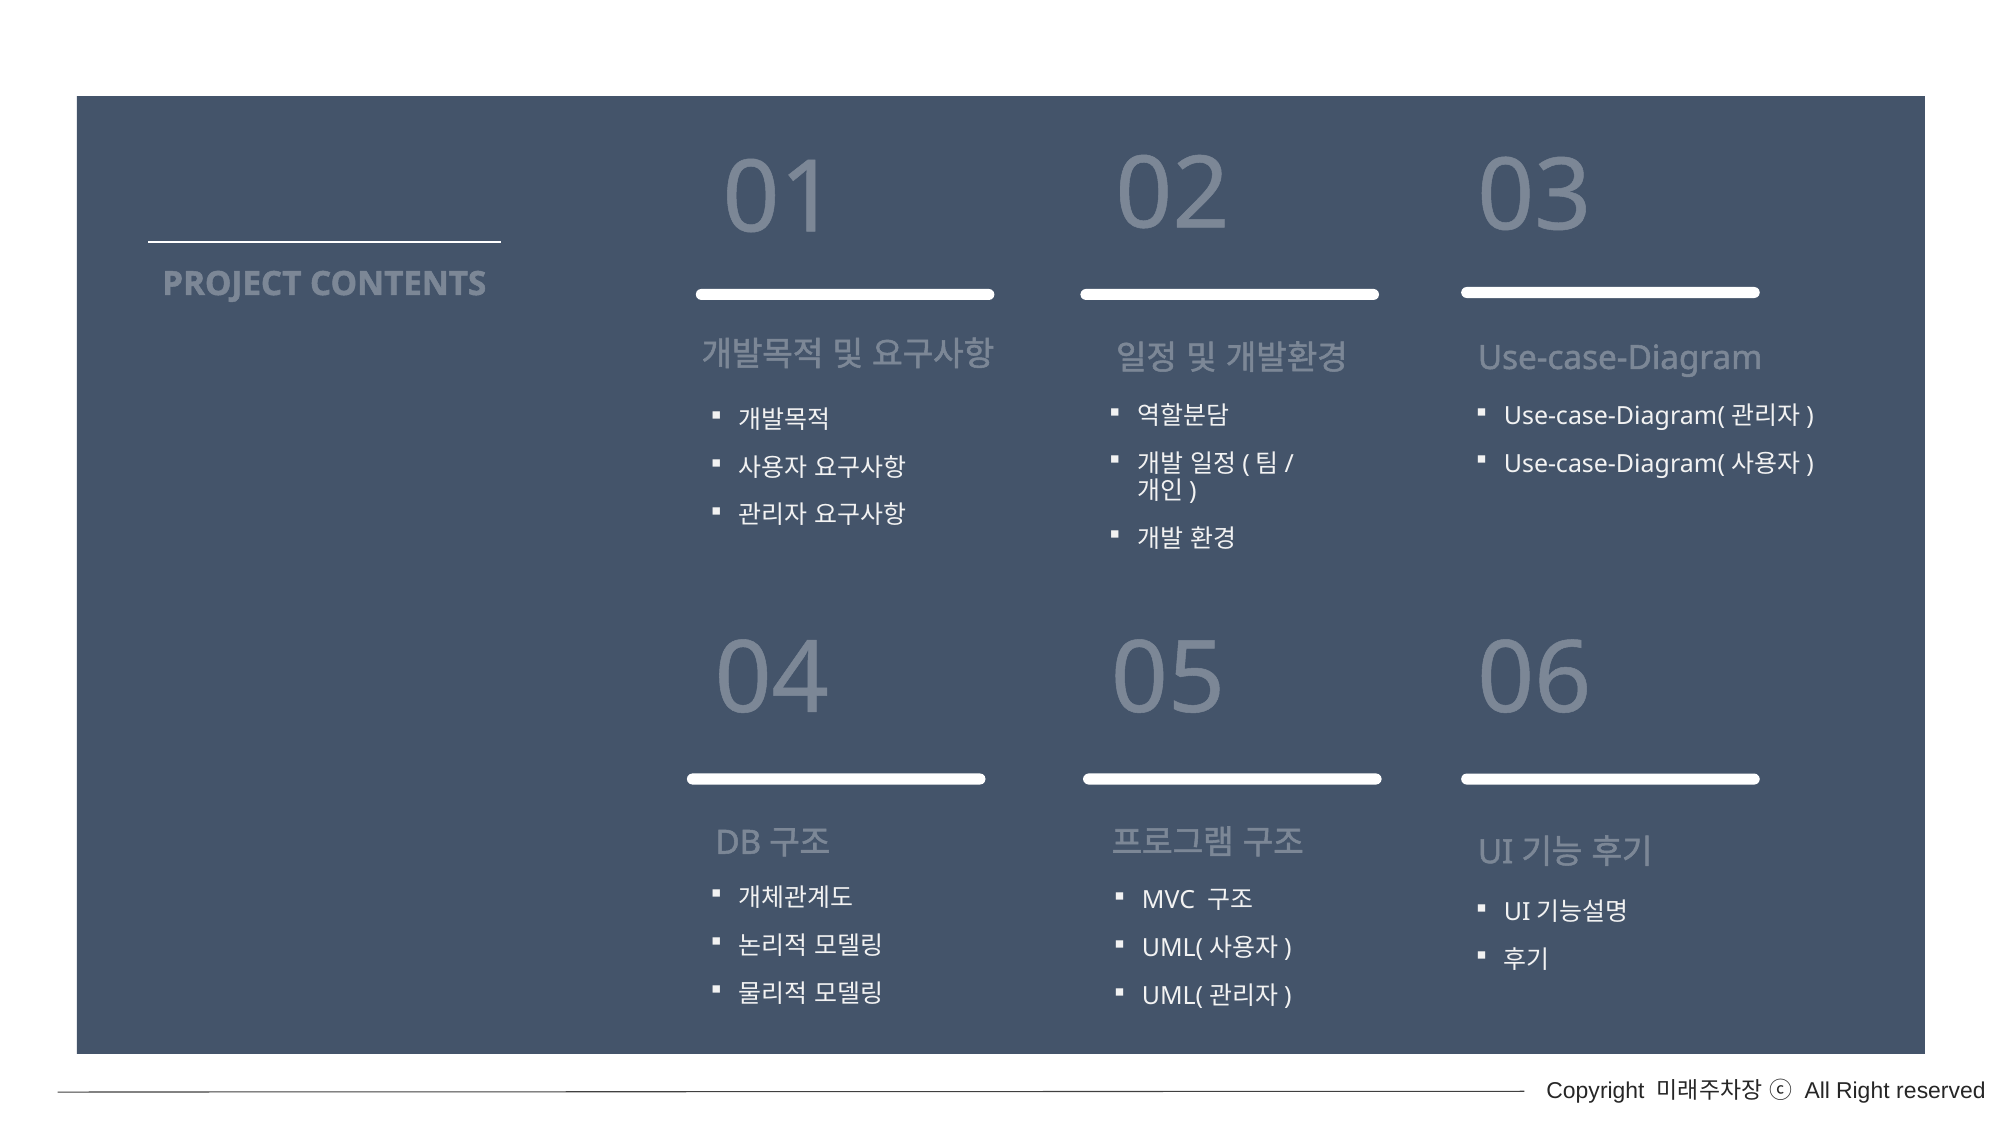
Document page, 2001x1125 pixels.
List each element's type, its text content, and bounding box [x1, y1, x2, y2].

text_box 프로그램 구조 [1096, 815, 1344, 871]
list DB구조 [700, 815, 948, 871]
text_box [1100, 614, 1325, 749]
list 개발목적 사용자 요구사항 관리자 요구사항 [695, 399, 953, 536]
list 개체관계도 논리적 모델링 물리적 모델링 [695, 877, 940, 1014]
list 04 [699, 612, 925, 747]
list 03 [1462, 129, 1687, 264]
text_box [694, 287, 996, 302]
text_box [1460, 772, 1761, 786]
text_box [1079, 287, 1381, 302]
text_box [685, 772, 987, 786]
text_box MVC 구조 UML(사용자) UML(관리자) [1098, 880, 1343, 1017]
list 01 [707, 131, 932, 266]
text_box [1081, 772, 1383, 786]
list 02 [1100, 128, 1325, 263]
list Use-case-Diagram [1463, 332, 1779, 384]
text_box 06 [1462, 612, 1687, 747]
text_box [1460, 285, 1761, 300]
list 개발목적 및 요구사항 [686, 326, 1030, 383]
list Use-case-Diagram(관리자) Use-case-Diagram(사용자) [1461, 395, 1847, 532]
list 역할분담 개발 일정(팀/개인) 개발 환경 [1094, 395, 1347, 532]
text_box UI기능 후기 [1463, 826, 1779, 878]
title PROJECT CONTENTS [147, 256, 553, 313]
text_box UI기능설명 후기 [1461, 891, 1726, 1028]
text_box 05 [1096, 612, 1321, 747]
list 일정 및 개발환경 [1101, 330, 1383, 387]
